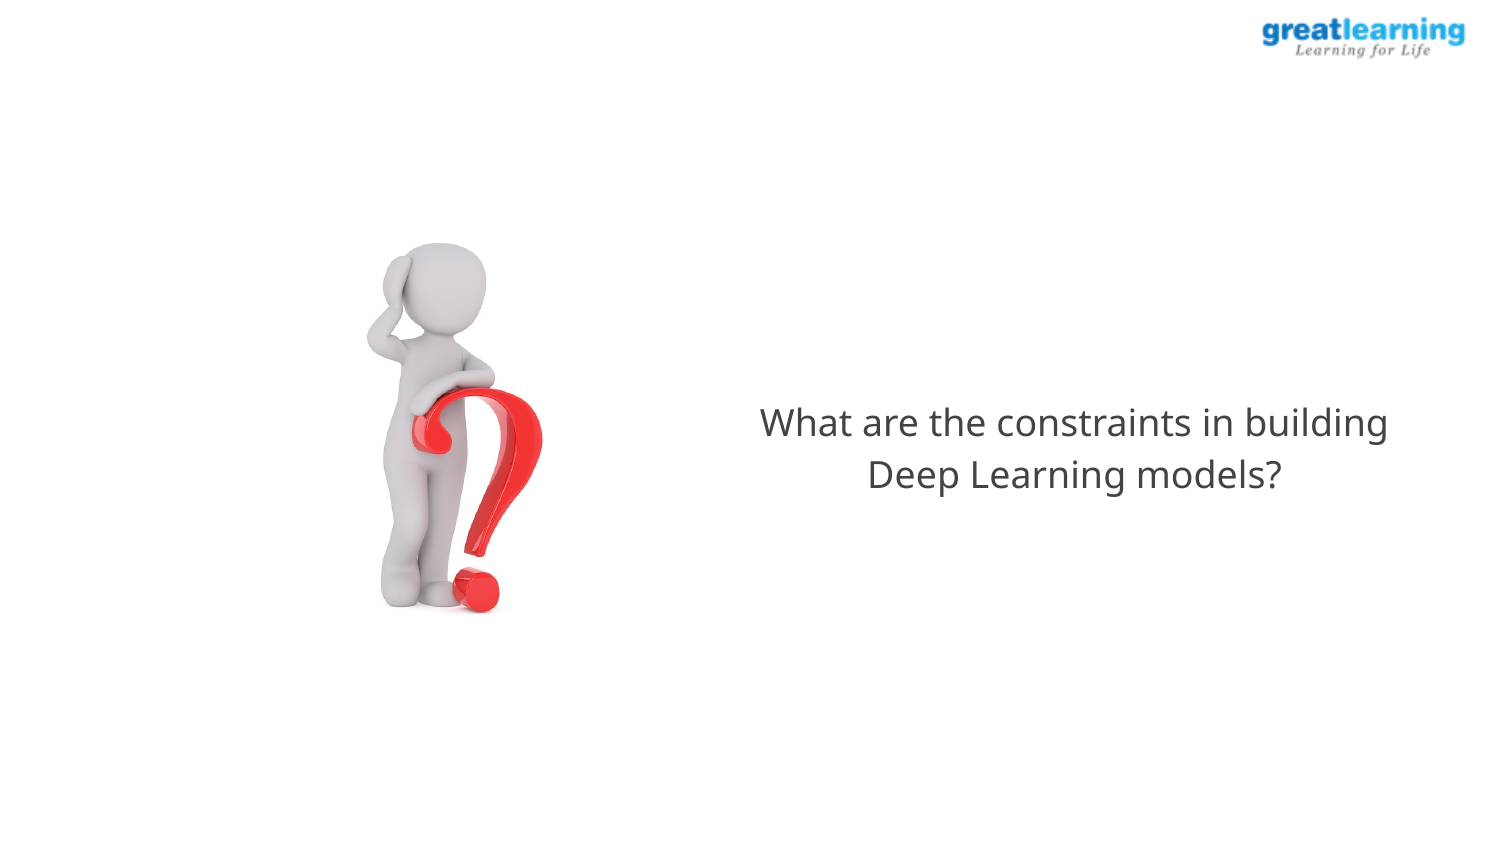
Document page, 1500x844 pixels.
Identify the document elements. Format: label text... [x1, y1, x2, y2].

picture [1262, 16, 1466, 59]
picture [239, 215, 653, 629]
text_box What are the constraints in building Deep Learning models? [731, 355, 1419, 533]
